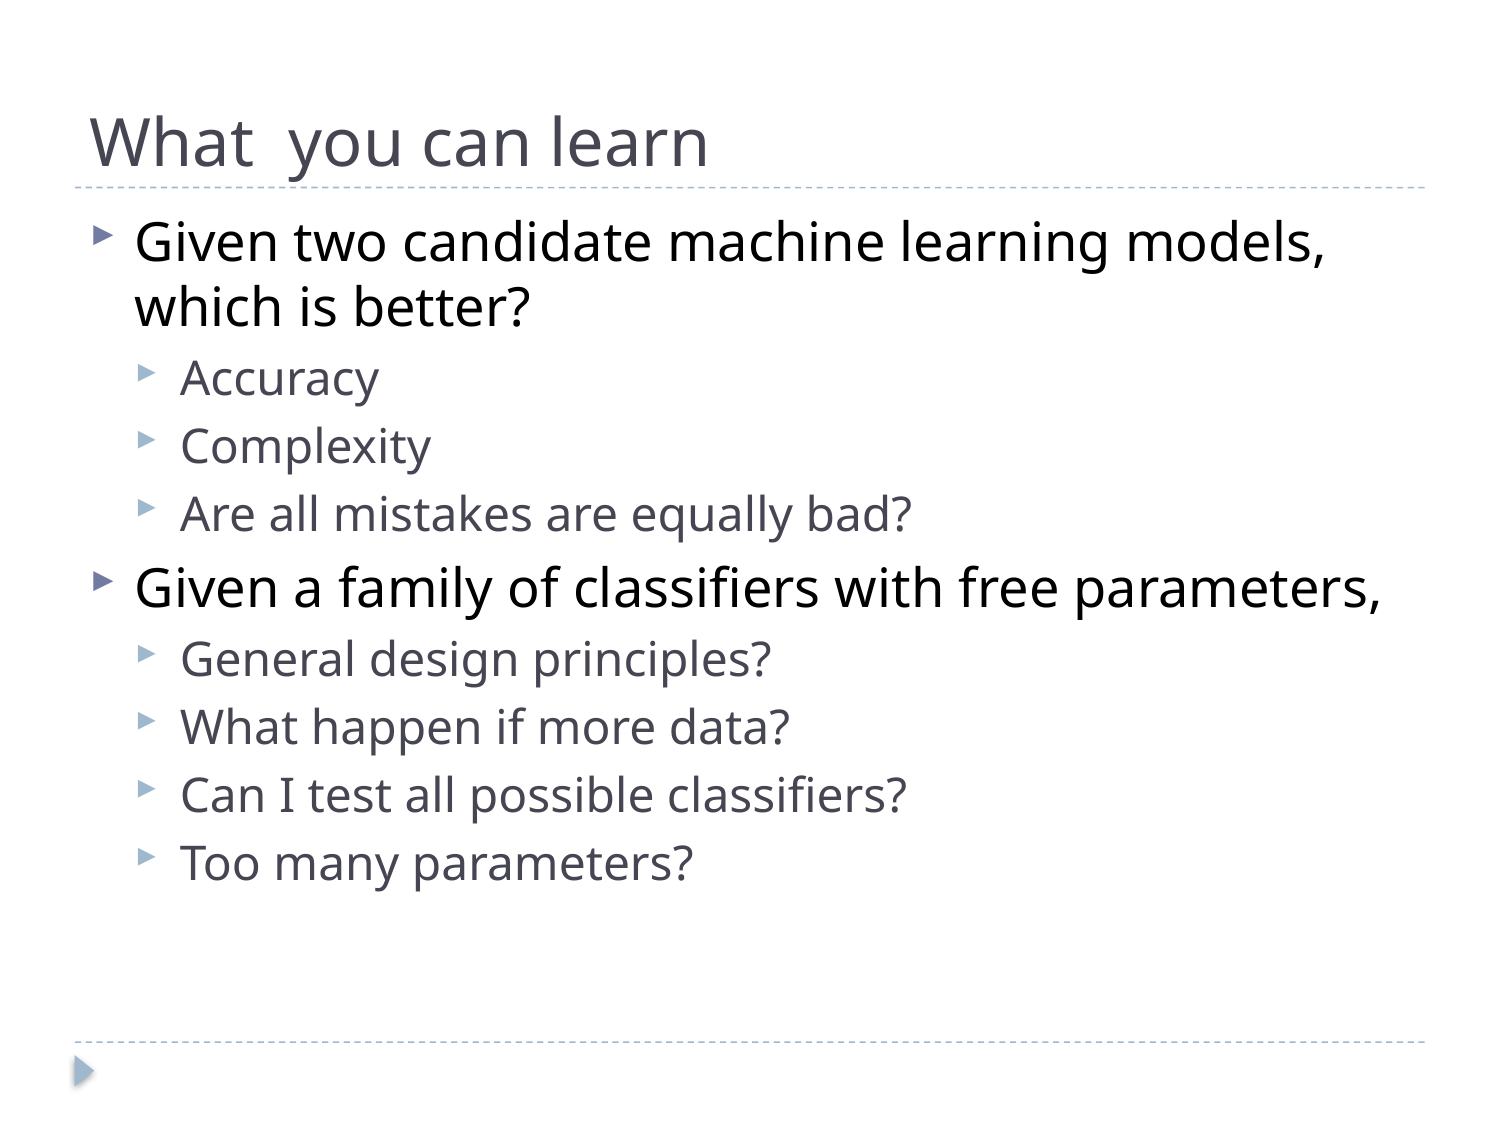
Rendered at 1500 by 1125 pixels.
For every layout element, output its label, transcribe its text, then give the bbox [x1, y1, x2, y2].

list Given two candidate machine learning models, which is better? Accuracy Complexity Are all mistakes are equally bad? Given a family of classifiers with free parameters, General design principles? What happen if more data? Can I test all possible classifiers? Too many parameters? [75, 200, 1425, 1010]
title What you can learn [75, 24, 1425, 188]
